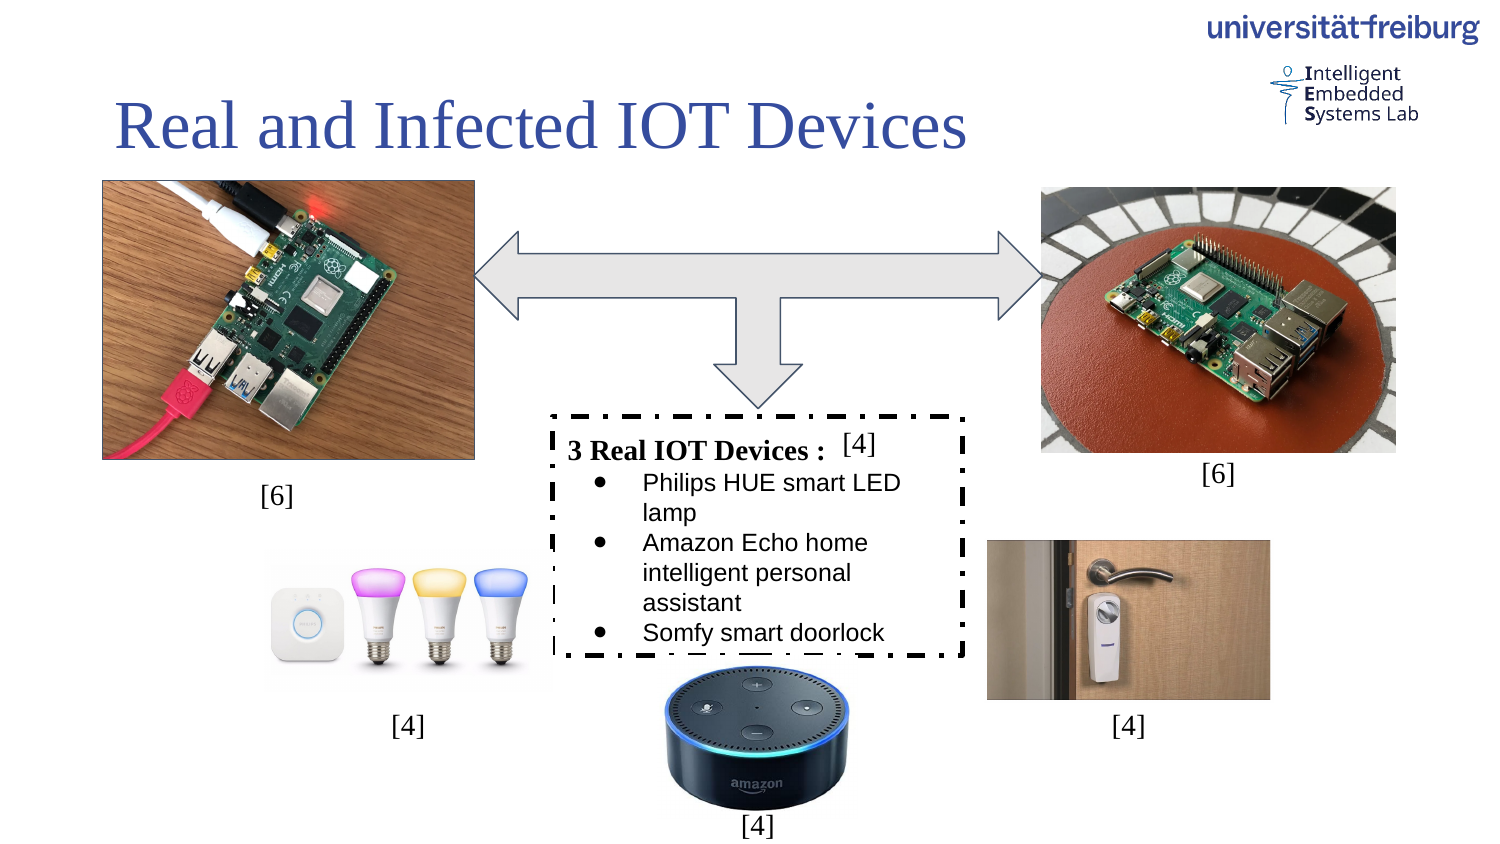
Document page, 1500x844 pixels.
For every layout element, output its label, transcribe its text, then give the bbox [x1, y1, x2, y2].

picture [263, 548, 553, 692]
text_box 3 Real IOT Devices : Philips HUE smart LED lamp Amazon Echo home intelligent personal assistant Somfy smart doorlock [552, 416, 963, 656]
title Real and Infected IOT Devices [103, 44, 1397, 208]
text_box [4] [369, 700, 448, 737]
picture [1187, 0, 1500, 125]
text_box [4] [820, 409, 899, 455]
picture [1041, 186, 1396, 453]
text_box [4] [1089, 711, 1168, 737]
picture [102, 180, 474, 460]
text_box [6] [1179, 462, 1258, 485]
picture [657, 655, 858, 819]
text_box [6] [237, 467, 317, 507]
text_box [477, 231, 1036, 409]
picture [984, 538, 1274, 703]
